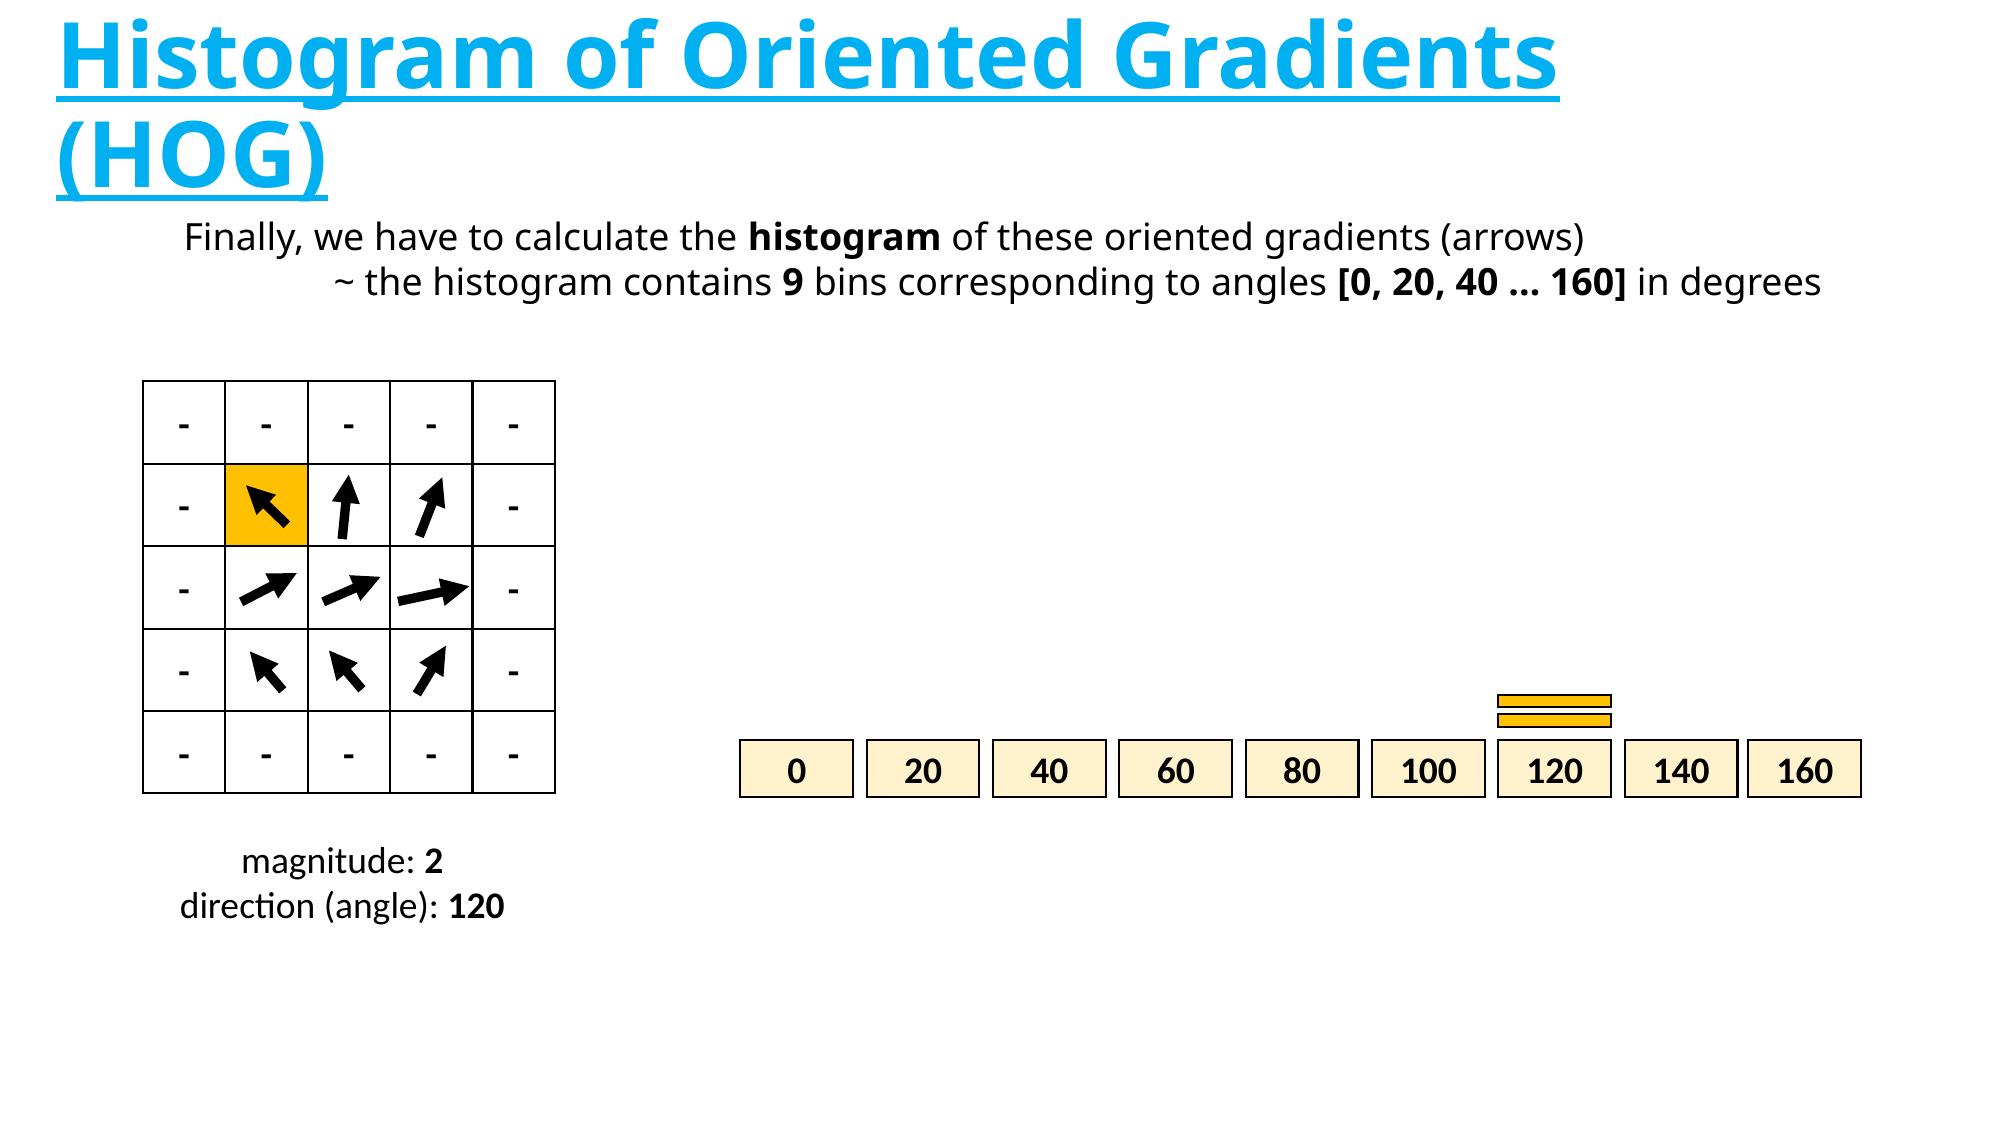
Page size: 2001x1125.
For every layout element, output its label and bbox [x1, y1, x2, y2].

text_box [1747, 739, 1862, 798]
text_box [168, 205, 1837, 311]
text_box [866, 739, 980, 798]
text_box [1497, 694, 1612, 708]
text_box [1245, 739, 1360, 798]
text_box [1497, 713, 1612, 728]
text_box [1371, 739, 1486, 798]
text_box [164, 828, 520, 934]
text_box [1497, 739, 1612, 798]
text_box [142, 380, 556, 794]
text_box [1118, 739, 1233, 798]
title [41, 0, 1767, 218]
text_box [739, 739, 854, 798]
text_box [992, 739, 1107, 798]
text_box [1624, 739, 1739, 798]
